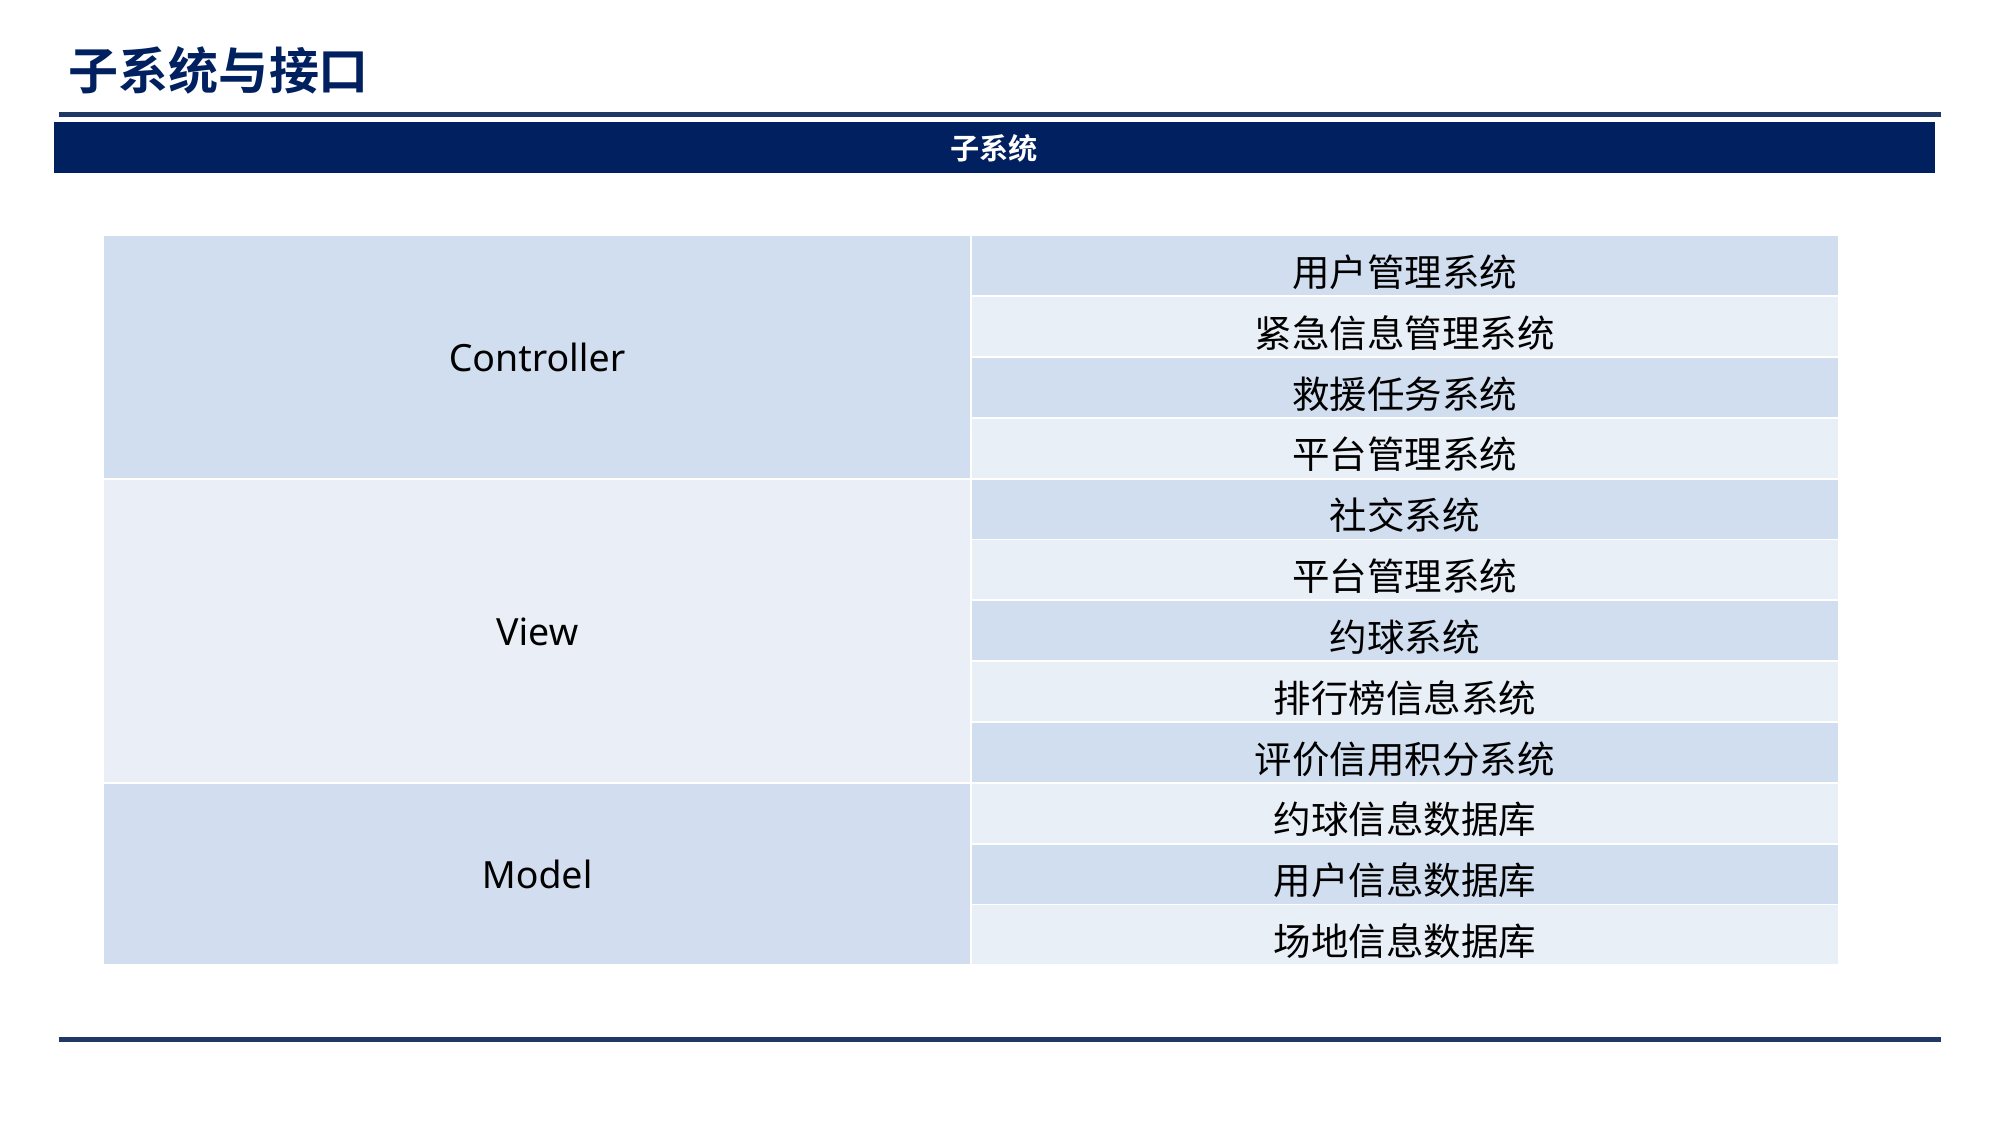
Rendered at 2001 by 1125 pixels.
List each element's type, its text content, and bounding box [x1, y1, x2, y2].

table_cell 救援任务系统 [972, 358, 1838, 417]
table_cell 约球系统 [972, 601, 1838, 660]
table_cell 评价信用积分系统 [972, 723, 1838, 782]
text_box 子系统 [54, 122, 1935, 173]
table_cell 约球信息数据库 [972, 784, 1838, 843]
table_cell 社交系统 [972, 480, 1838, 539]
table_header 用户管理系统 [972, 236, 1838, 295]
table_cell 平台管理系统 [972, 540, 1838, 599]
table_header Controller [104, 236, 970, 478]
text_box 子系统与接口 [54, 32, 1596, 108]
table_cell 排行榜信息系统 [972, 662, 1838, 721]
table_cell 紧急信息管理系统 [972, 297, 1838, 356]
table_cell 场地信息数据库 [972, 905, 1838, 964]
table_cell 用户信息数据库 [972, 845, 1838, 904]
table_cell View [104, 480, 970, 782]
table_cell Model [104, 784, 970, 964]
table_cell 平台管理系统 [972, 419, 1838, 478]
